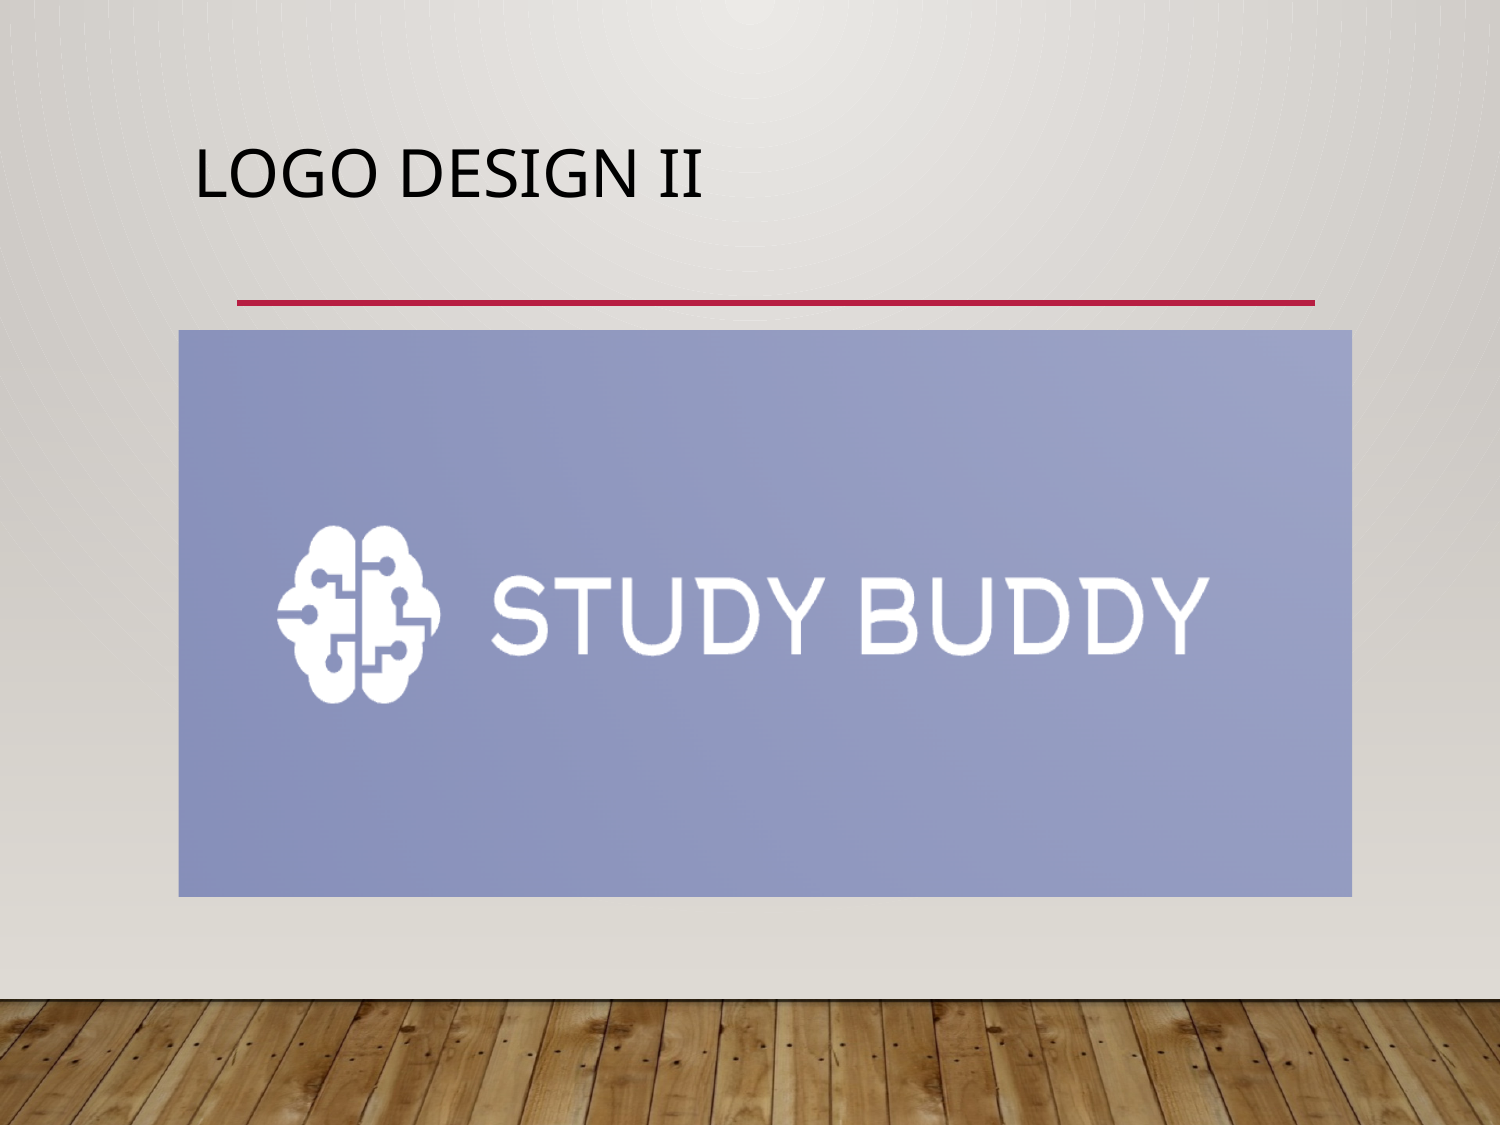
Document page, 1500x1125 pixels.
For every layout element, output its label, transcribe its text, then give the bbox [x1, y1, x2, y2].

picture [178, 330, 1353, 897]
picture [0, 999, 1500, 1125]
title Logo Design II [178, 131, 1361, 305]
